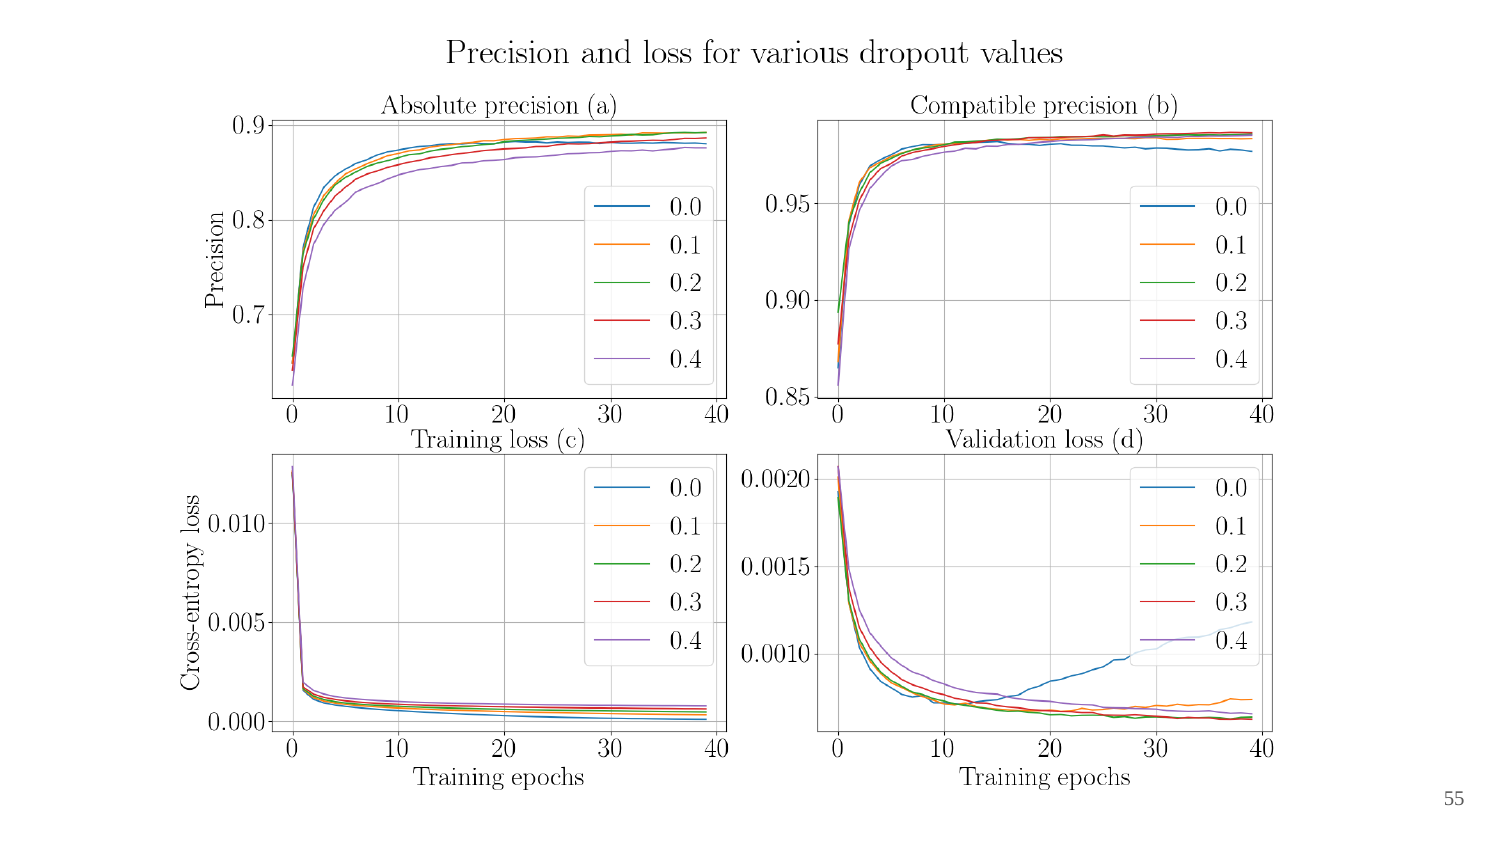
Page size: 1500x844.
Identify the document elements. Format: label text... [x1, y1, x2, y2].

picture [110, 24, 1401, 819]
slide_number ‹#› [1389, 764, 1480, 830]
